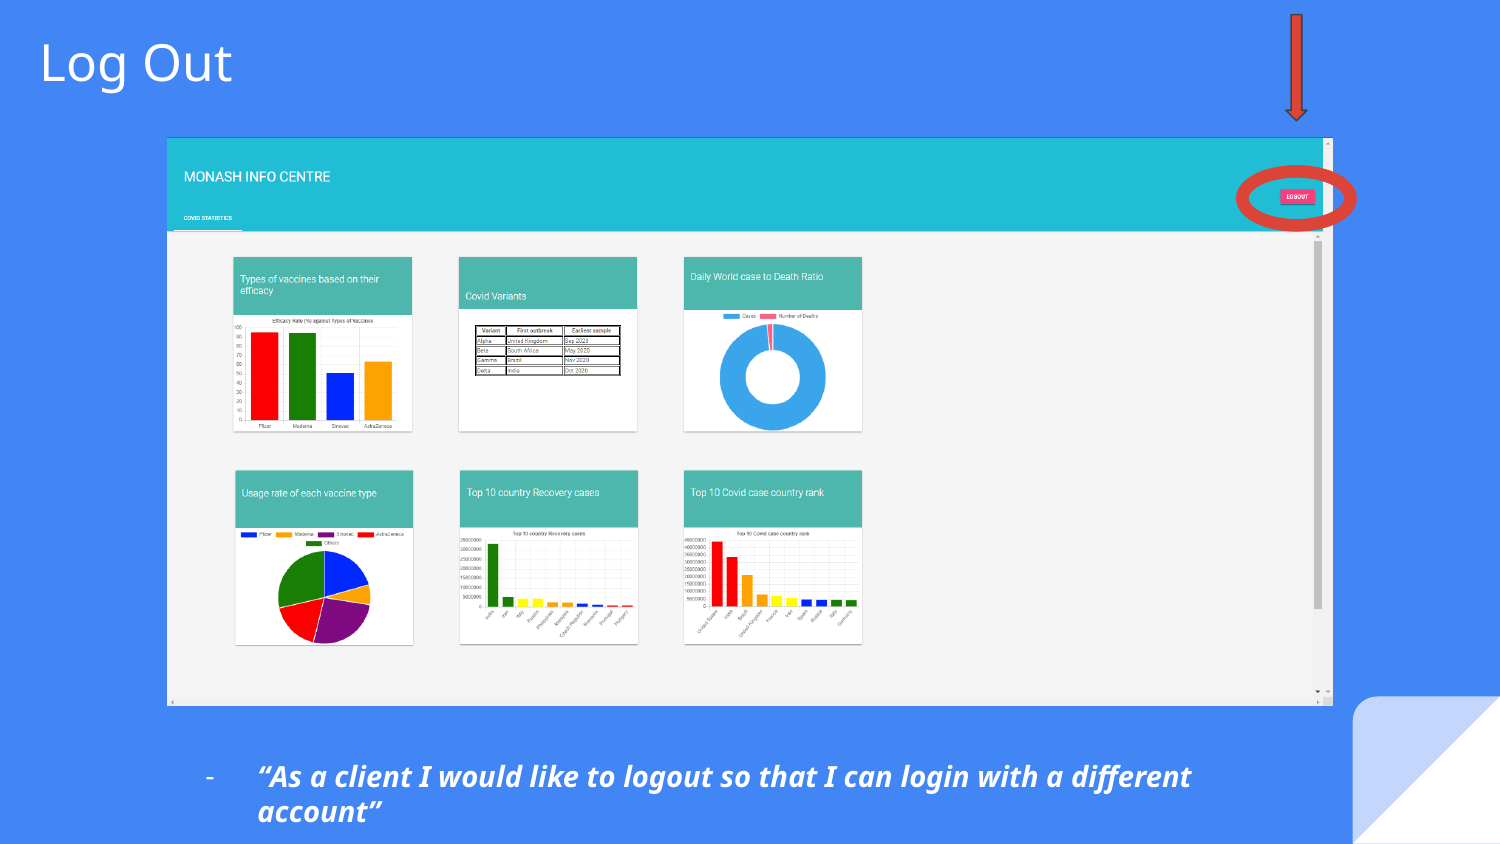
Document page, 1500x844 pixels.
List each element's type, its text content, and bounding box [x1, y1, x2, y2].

picture [167, 137, 1333, 706]
text_box [1338, 181, 1351, 216]
text_box “As a client I would like to logout so that I can login with a different account” [167, 742, 1309, 843]
text_box [1285, 14, 1308, 121]
title Log Out [24, 14, 1287, 107]
